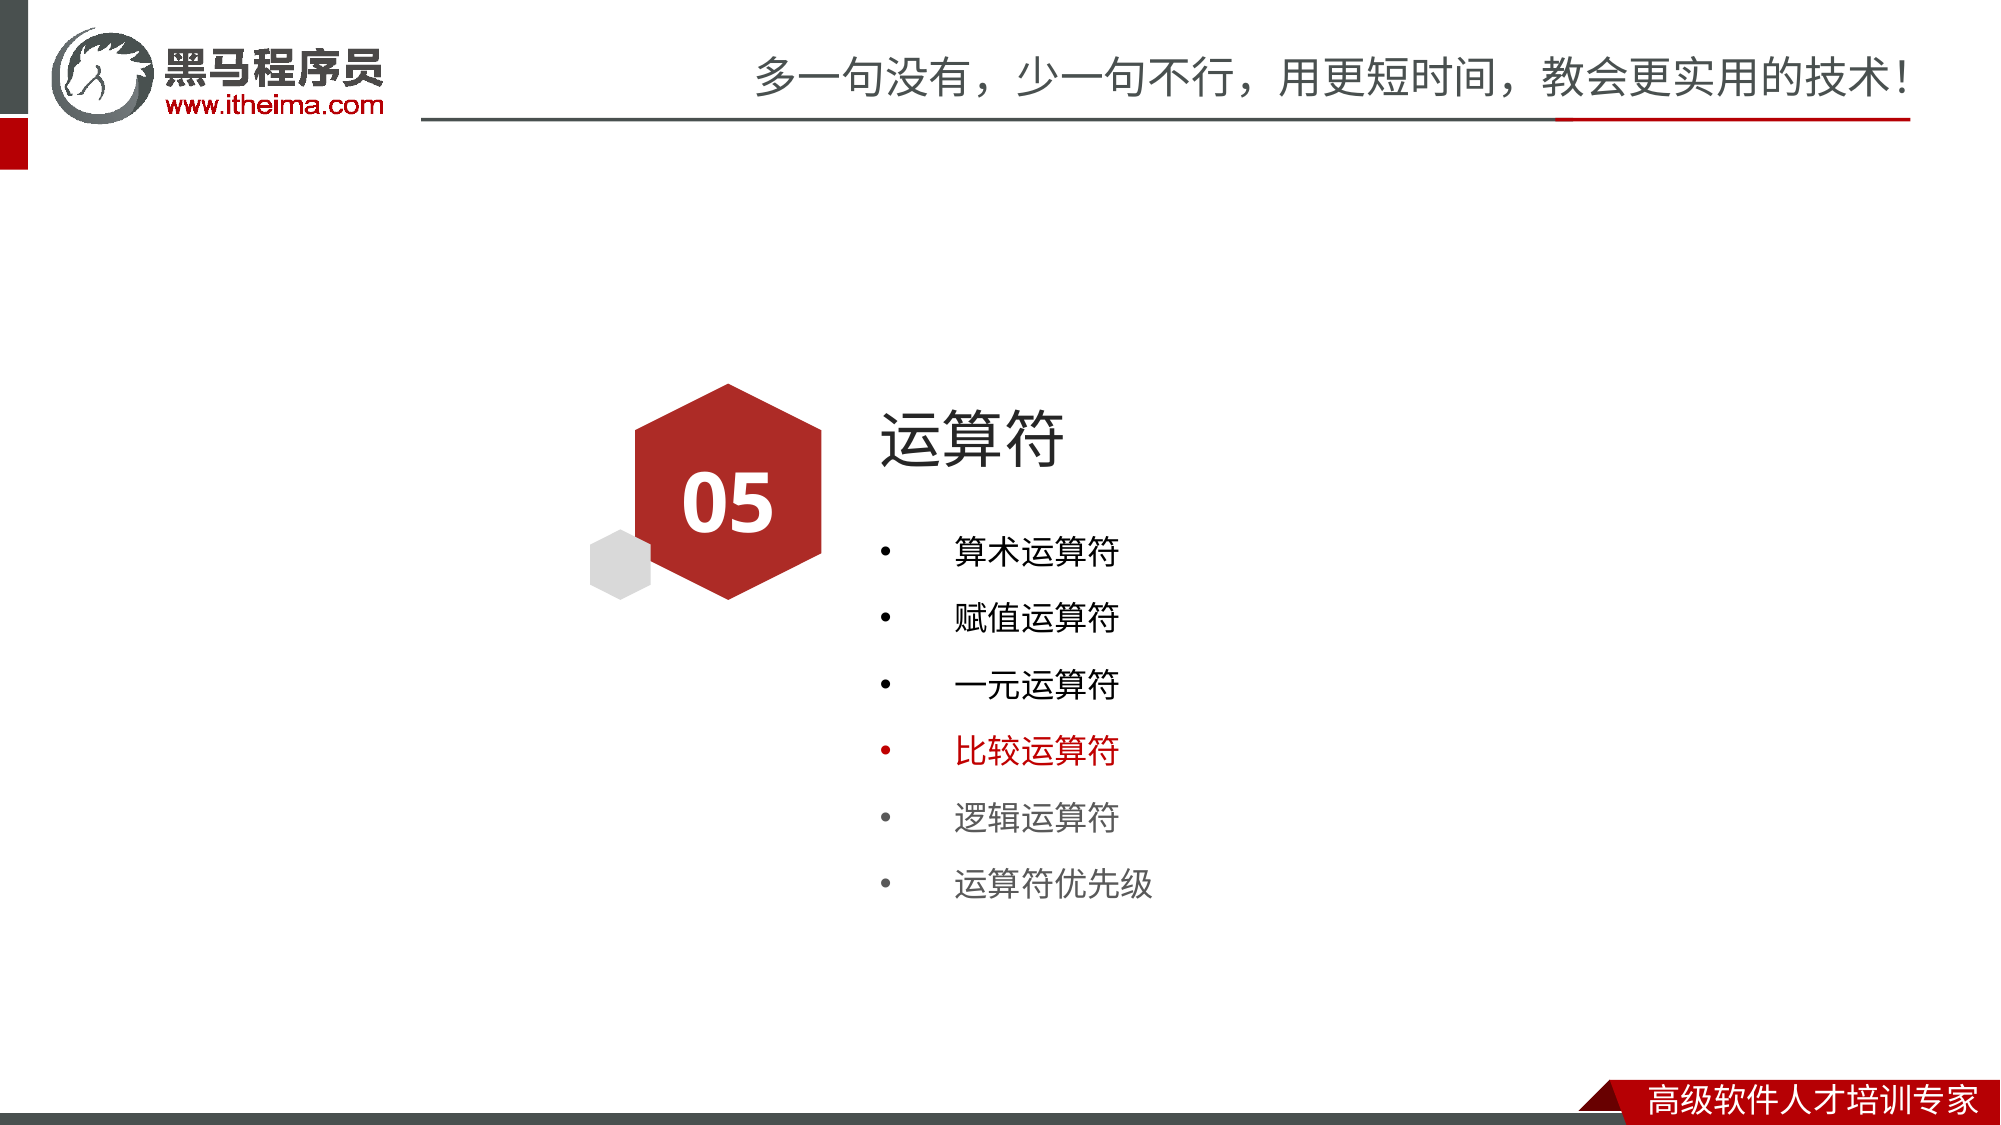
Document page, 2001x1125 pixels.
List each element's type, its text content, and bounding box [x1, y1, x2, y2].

list 算术运算符 赋值运算符 一元运算符 比较运算符 逻辑运算符 运算符优先级 [864, 503, 1762, 837]
title 运算符 [864, 393, 1969, 484]
list 05 [636, 404, 822, 594]
picture [50, 26, 384, 125]
